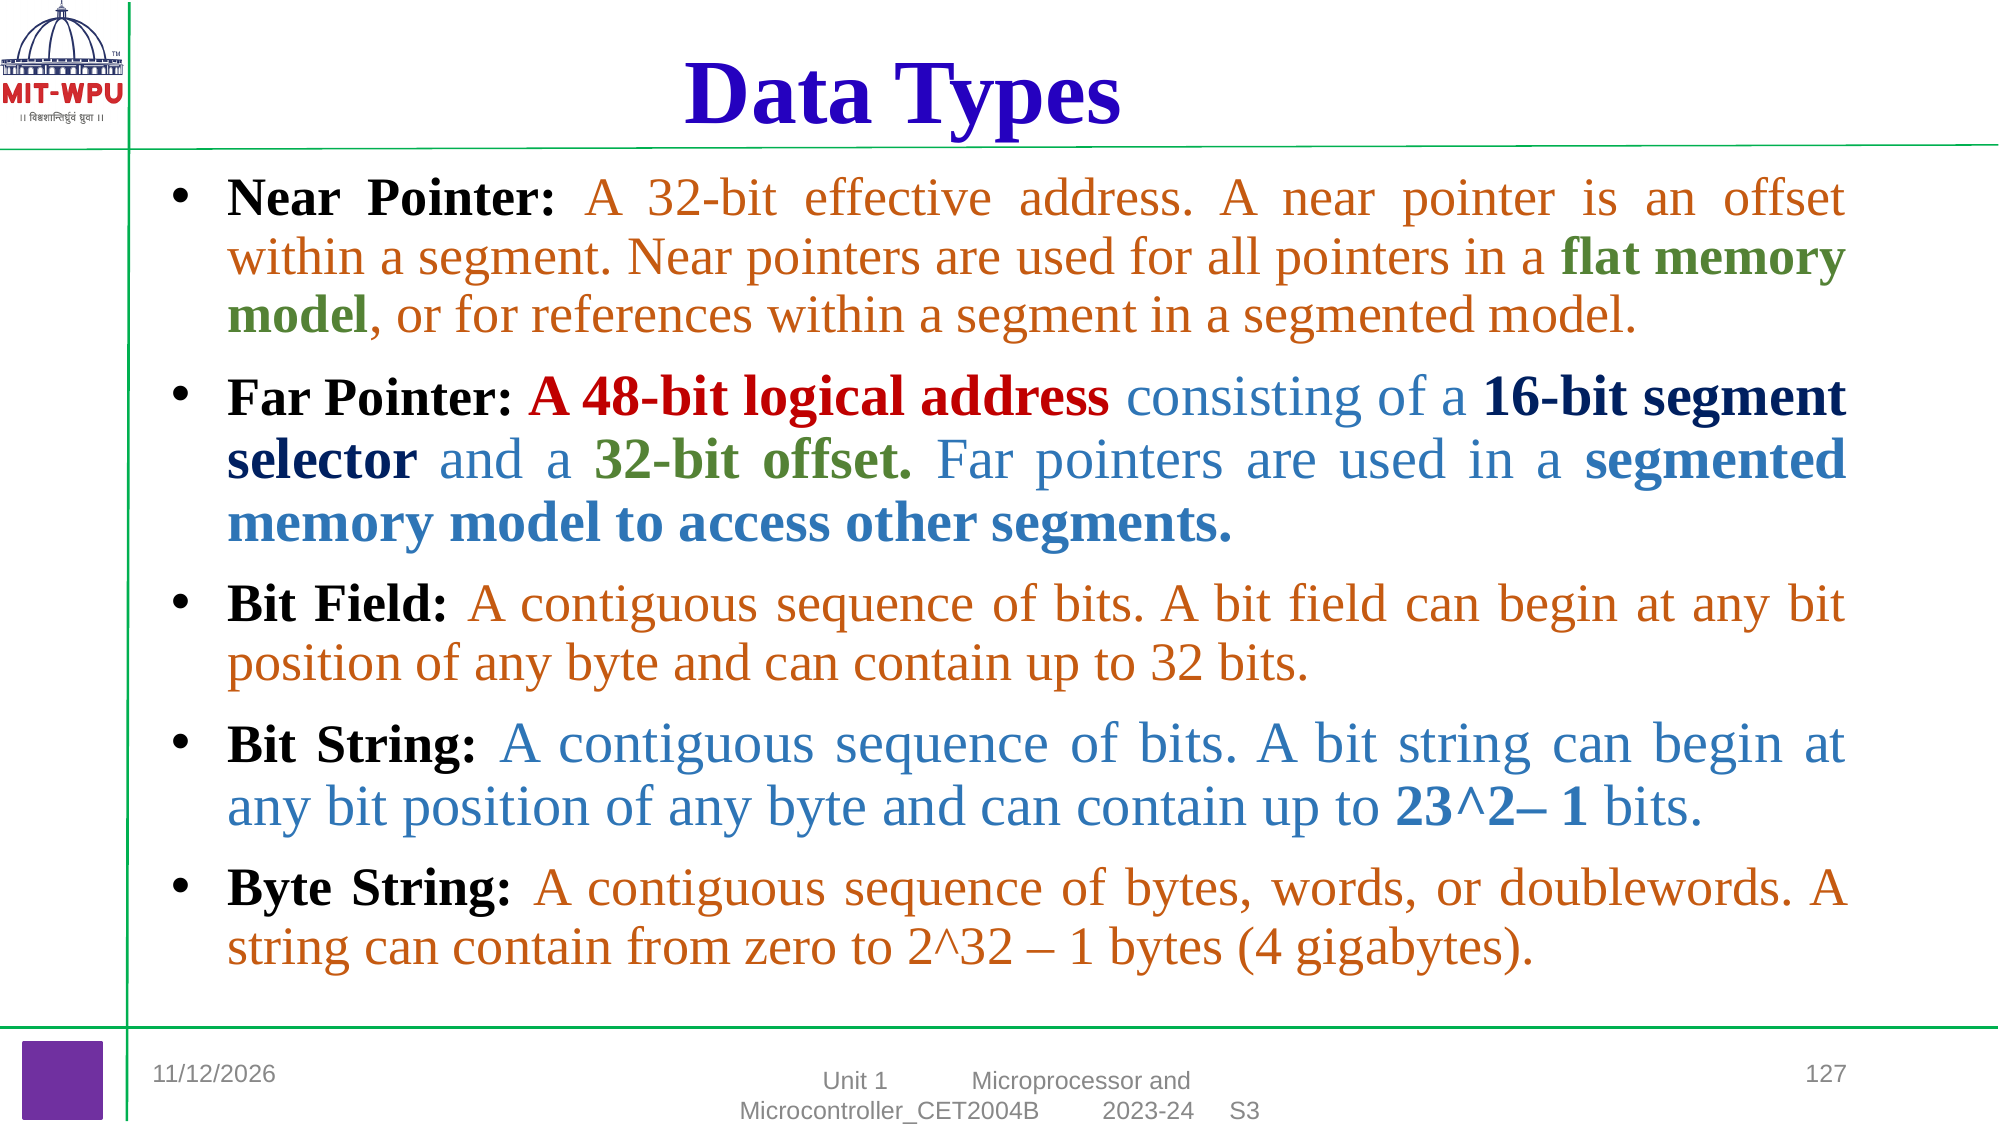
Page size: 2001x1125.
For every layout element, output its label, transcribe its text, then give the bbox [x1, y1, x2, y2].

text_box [126, 1, 130, 1027]
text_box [0, 144, 121, 150]
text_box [135, 144, 1999, 150]
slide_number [137, 1042, 588, 1103]
picture [0, 0, 138, 125]
text_box [22, 1041, 103, 1120]
list Near Pointer: A 32-bit effective address. A near pointer is an offset within a segment. Near pointers are used for all pointers in a flat memory model, or for references within a segment in a segmented model. Far Pointer: A 48-bit logical address consisting of a 16-bit segment selector and a 32-bit offset. Far pointers are used in a segmented memory model to access other segments. Bit Field: A contiguous sequence of bits. A bit field can begin at any bit position of any byte and can contain up to 32 bits. Bit String: A contiguous sequence of bits. A bit string can begin at any bit position of any byte and can contain up to 23^2– 1 bits. Byte String: A contiguous sequence of bytes, words, or doublewords. A string can contain from zero to 2^32 – 1 bytes (4 gigabytes). [137, 161, 1863, 1006]
title Data Types [669, 45, 1480, 142]
slide_number 127 [1412, 1042, 1863, 1103]
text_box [126, 1038, 130, 1122]
footer Unit 1 Microprocessor and Microcontroller_CET2004B 2023-24 S3 [669, 1065, 1345, 1125]
